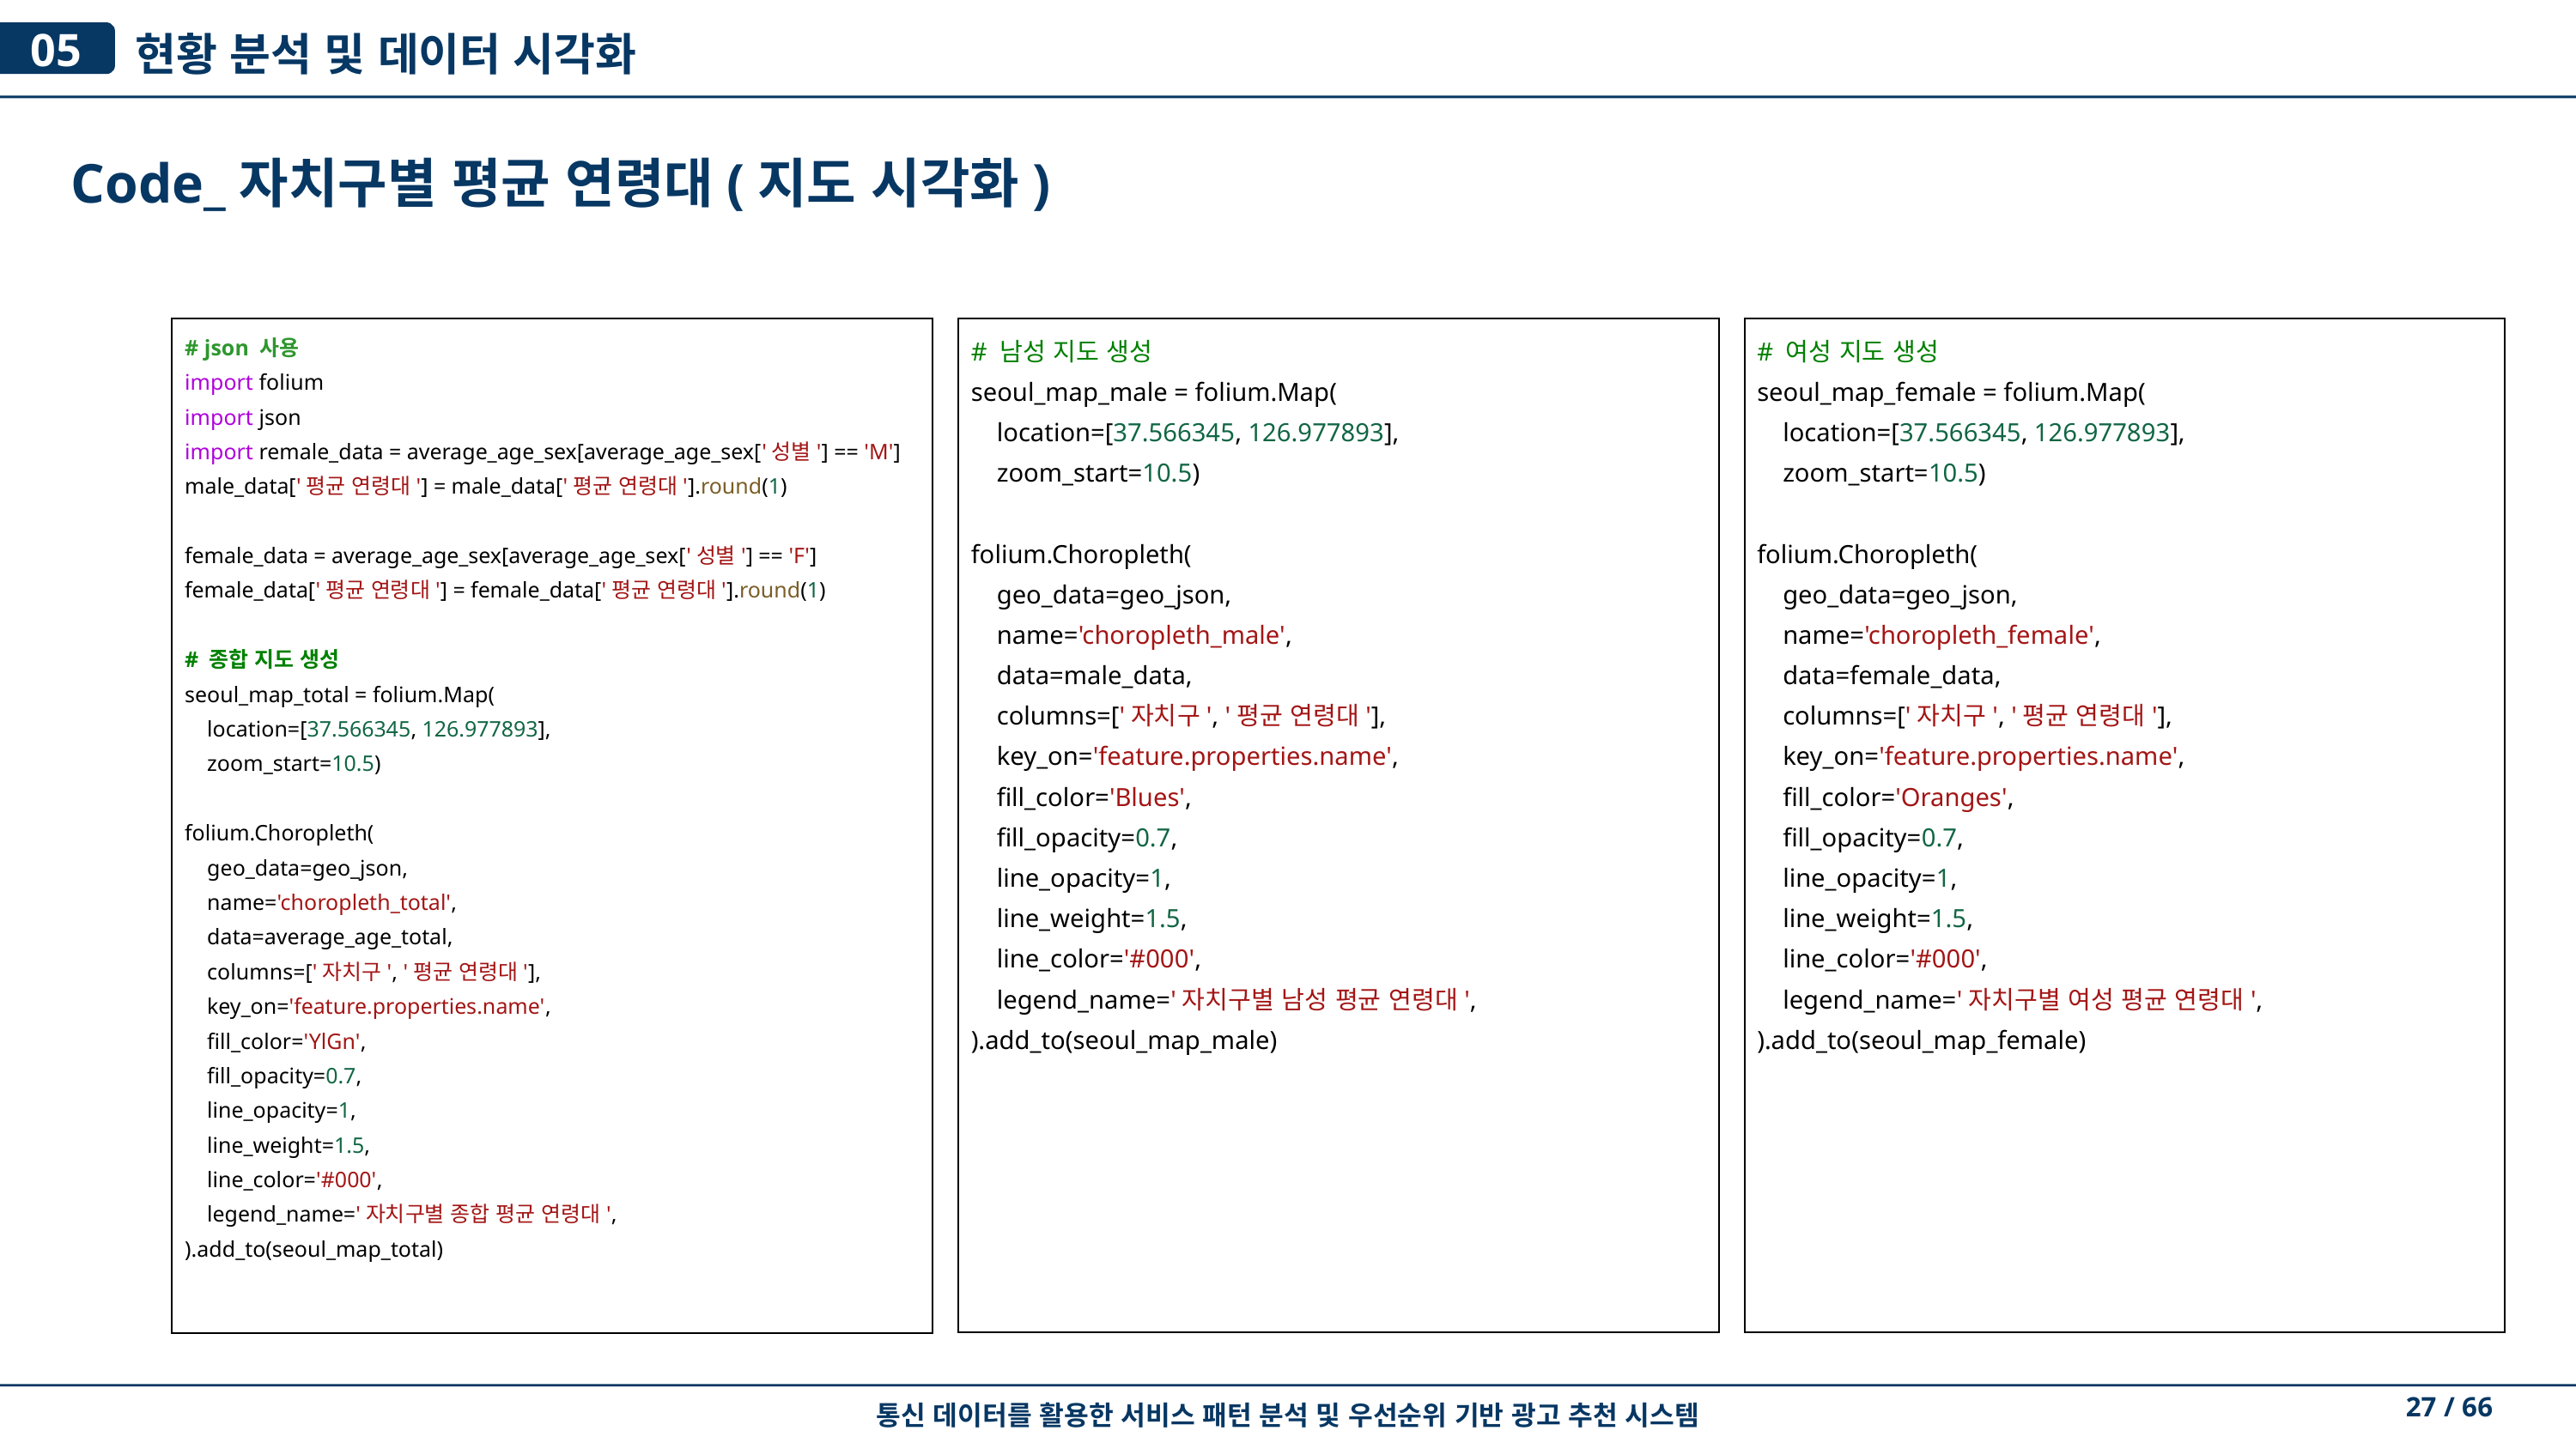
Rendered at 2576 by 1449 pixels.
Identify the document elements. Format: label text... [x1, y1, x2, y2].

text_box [0, 15, 2576, 99]
text_box # 여성 지도 생성 seoul_map_female = folium.Map( location=[37.566345, 126.977893], zoom_start=10.5) folium.Choropleth( geo_data=geo_json, name='choropleth_female', data=female_data, columns=['자치구', '평균 연령대'], key_on='feature.properties.name', fill_color='Oranges', fill_opacity=0.7, line_opacity=1, line_weight=1.5, line_color='#000', legend_name='자치구별 여성 평균 연령대', ).add_to(seoul_map_female) [1744, 318, 2506, 1333]
text_box # 남성 지도 생성 seoul_map_male = folium.Map( location=[37.566345, 126.977893], zoom_start=10.5) folium.Choropleth( geo_data=geo_json, name='choropleth_male', data=male_data, columns=['자치구', '평균 연령대'], key_on='feature.properties.name', fill_color='Blues', fill_opacity=0.7, line_opacity=1, line_weight=1.5, line_color='#000', legend_name='자치구별 남성 평균 연령대', ).add_to(seoul_map_male) [957, 318, 1720, 1333]
text_box Code_자치구별 평균 연령대(지도 시각화) [70, 136, 1147, 215]
text_box # json 사용 import folium import json import remale_data = average_age_sex[average_age_sex['성별'] == 'M'] male_data['평균 연령대'] = male_data['평균 연령대'].round(1) female_data = average_age_sex[average_age_sex['성별'] == 'F'] female_data['평균 연령대'] = female_data['평균 연령대'].round(1) # 종합 지도 생성 seoul_map_total = folium.Map( location=[37.566345, 126.977893], zoom_start=10.5) folium.Choropleth( geo_data=geo_json, name='choropleth_total', data=average_age_total, columns=['자치구', '평균 연령대'], key_on='feature.properties.name', fill_color='YlGn', fill_opacity=0.7, line_opacity=1, line_weight=1.5, line_color='#000', legend_name='자치구별 종합 평균 연령대', ).add_to(seoul_map_total) [171, 318, 933, 1334]
